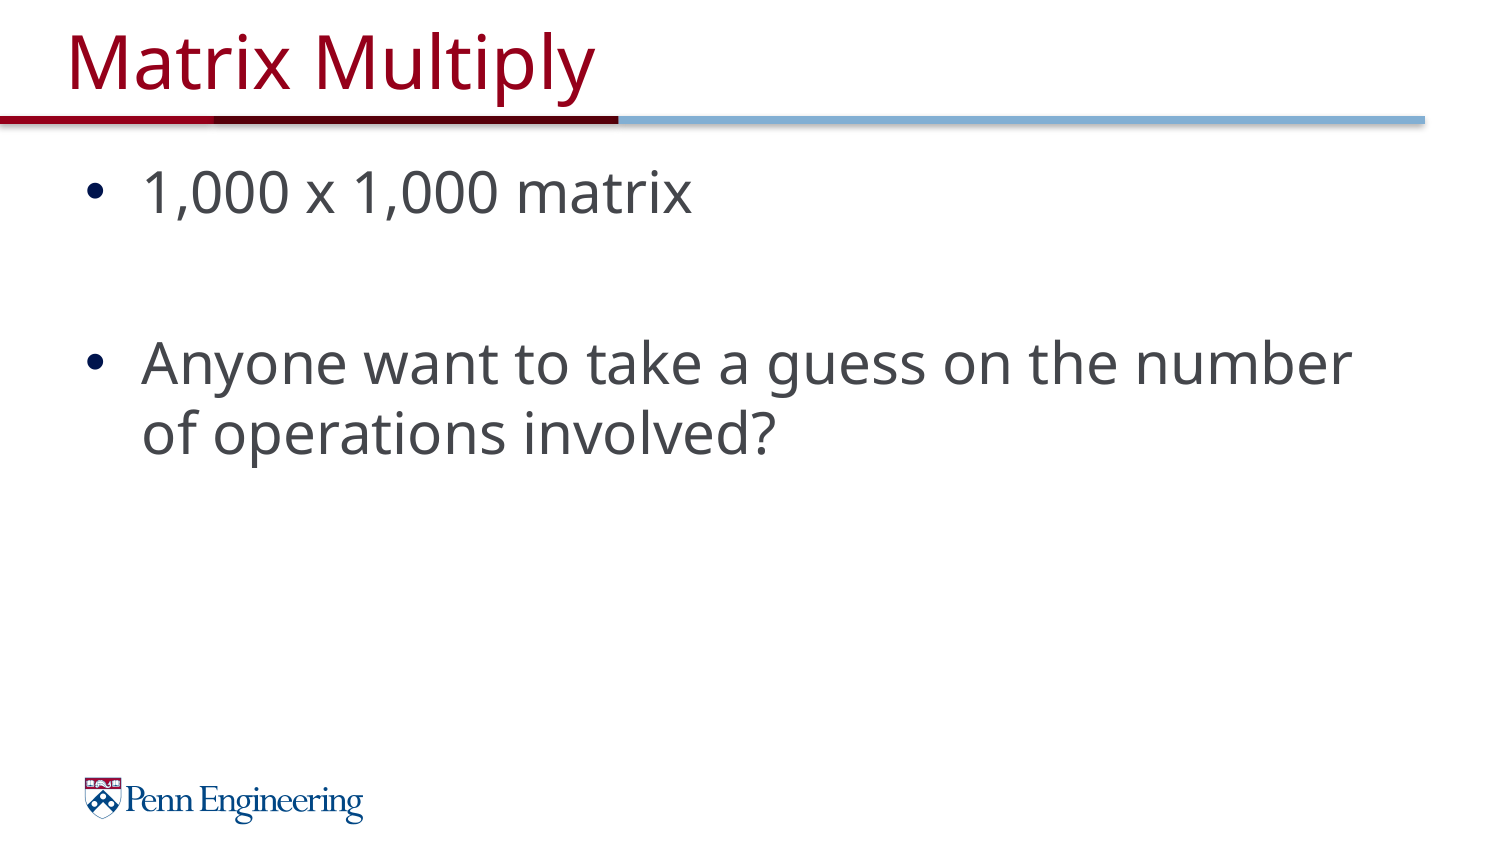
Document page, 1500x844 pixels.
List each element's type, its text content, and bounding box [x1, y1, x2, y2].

picture [75, 770, 372, 828]
list 1,000 x 1,000 matrix Anyone want to take a guess on the number of operations involved? [70, 148, 1421, 754]
title Matrix Multiply [50, 2, 1401, 117]
